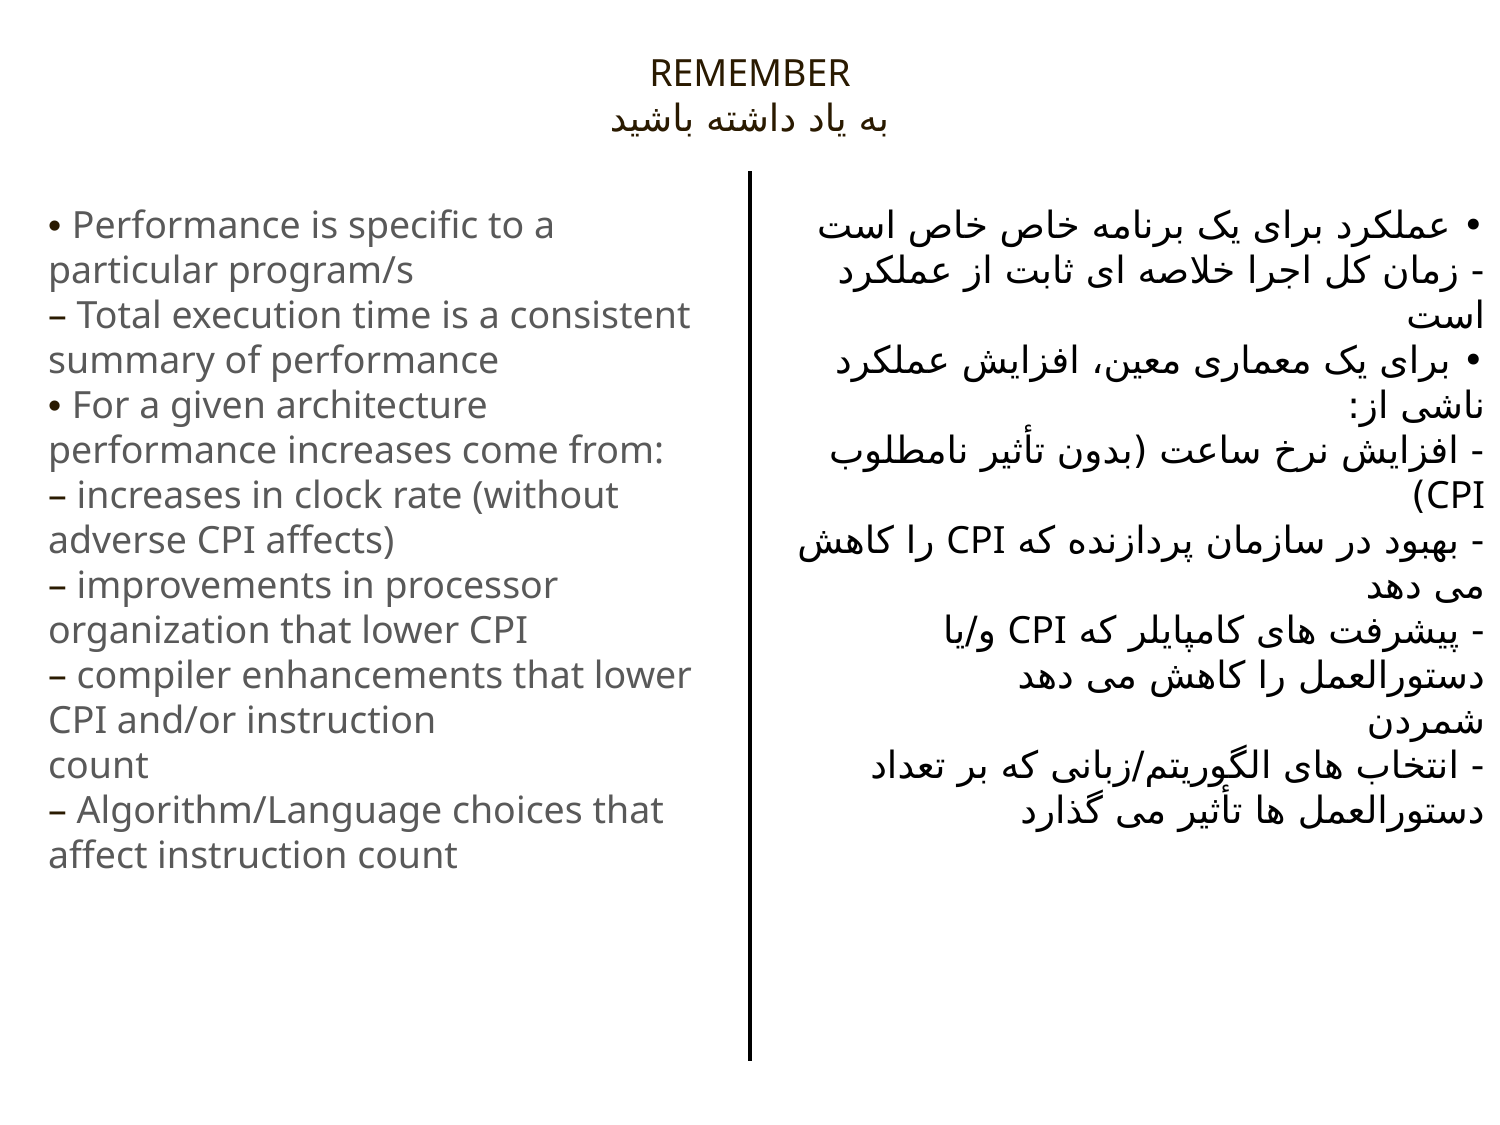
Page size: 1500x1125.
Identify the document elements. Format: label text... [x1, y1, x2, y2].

text_box REMEMBER به یاد داشته باشید [0, 41, 1500, 146]
text_box • Performance is specific to a particular program/s – Total execution time is a consistent summary of performance • For a given architecture performance increases come from: – increases in clock rate (without adverse CPI affects) – improvements in processor organization that lower CPI – compiler enhancements that lower CPI and/or instruction count – Algorithm/Language choices that affect instruction count [33, 193, 731, 883]
text_box • عملکرد برای یک برنامه خاص خاص است - زمان کل اجرا خلاصه ای ثابت از عملکرد است • برای یک معماری معین، افزایش عملکرد ناشی از: - افزایش نرخ ساعت (بدون تأثیر نامطلوب CPI) - بهبود در سازمان پردازنده که CPI را کاهش می دهد - پیشرفت های کامپایلر که CPI و/یا دستورالعمل را کاهش می دهد شمردن - انتخاب های الگوریتم/زبانی که بر تعداد دستورالعمل ها تأثیر می گذارد [751, 193, 1500, 838]
